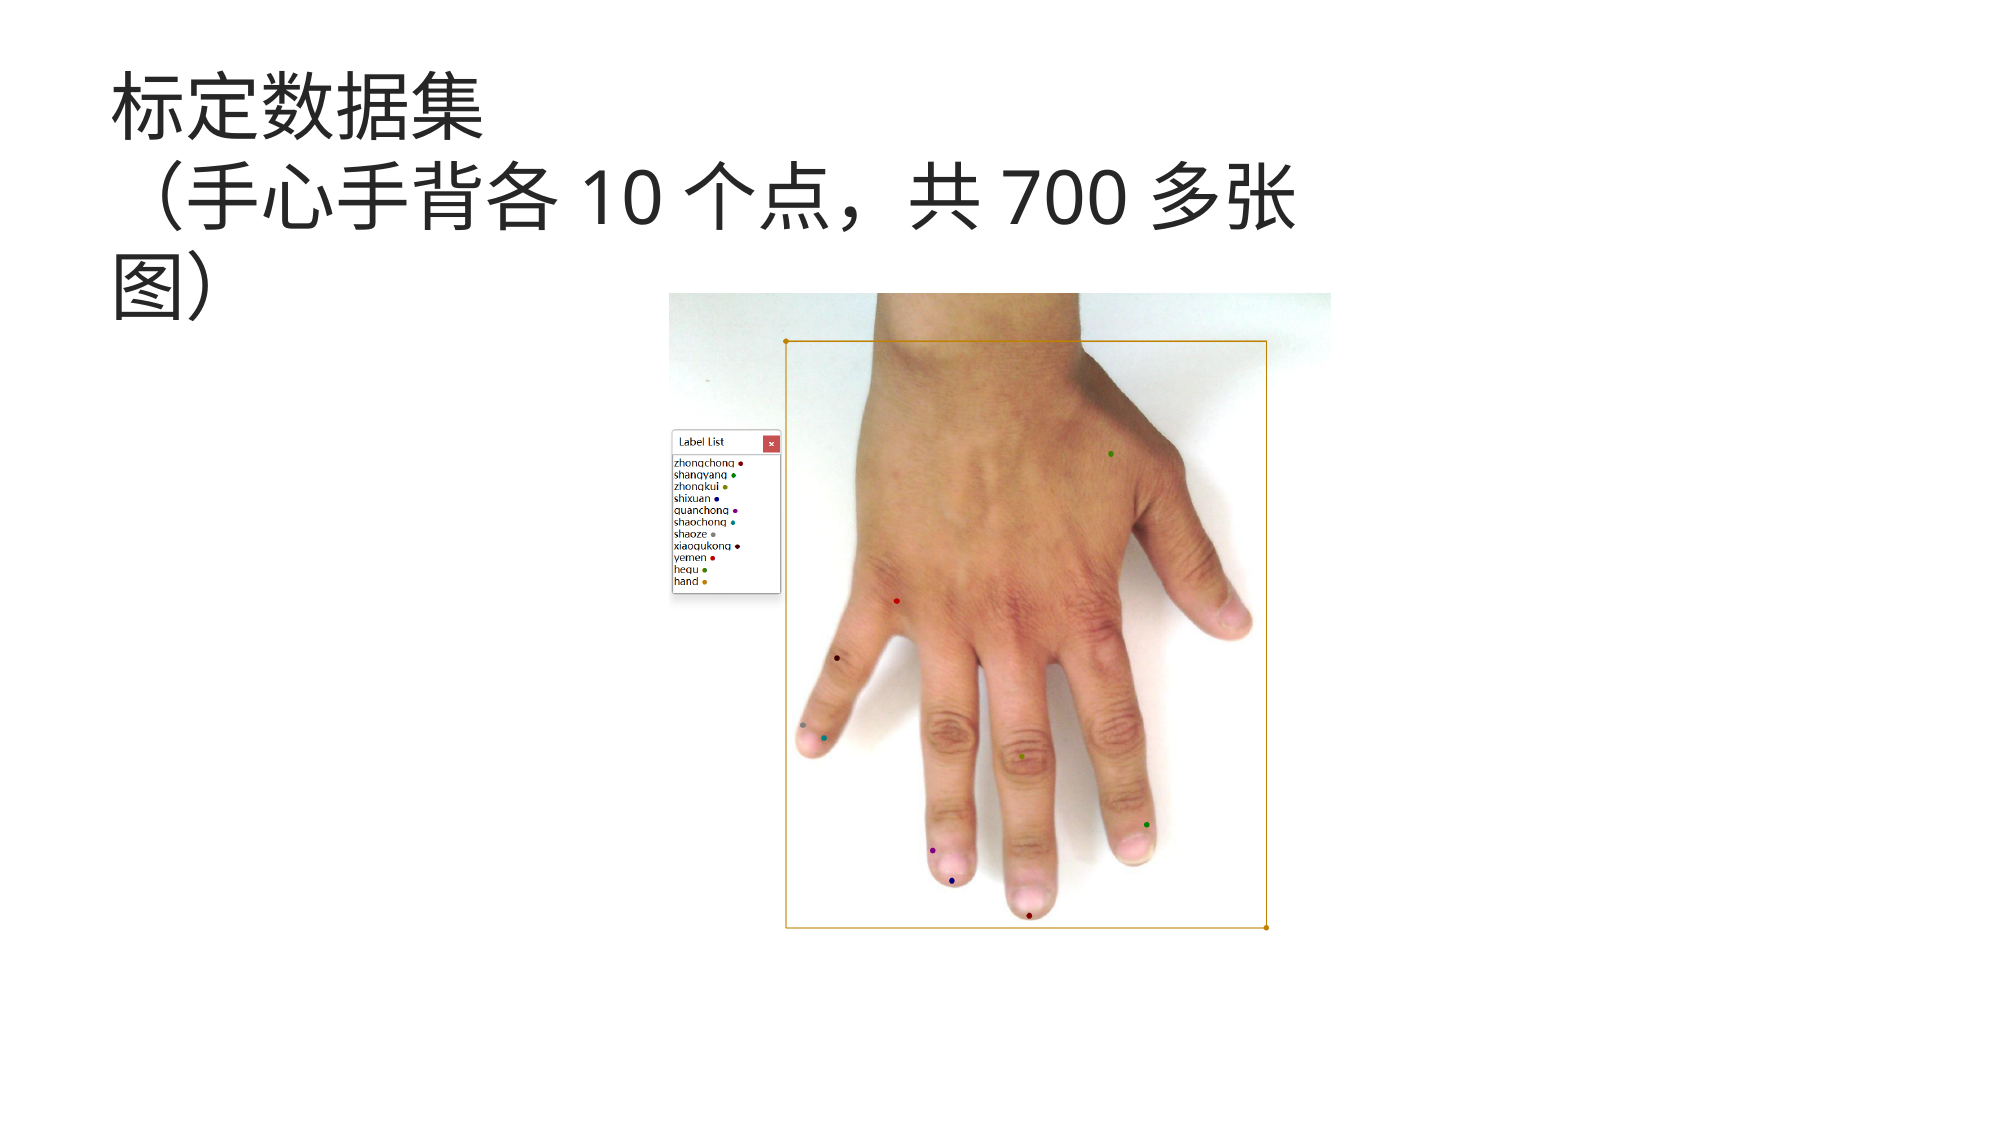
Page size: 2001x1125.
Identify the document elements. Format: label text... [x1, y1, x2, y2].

picture [668, 293, 1331, 962]
text_box 标定数据集 （手心手背各10个点，共700多张图） [95, 51, 1356, 207]
